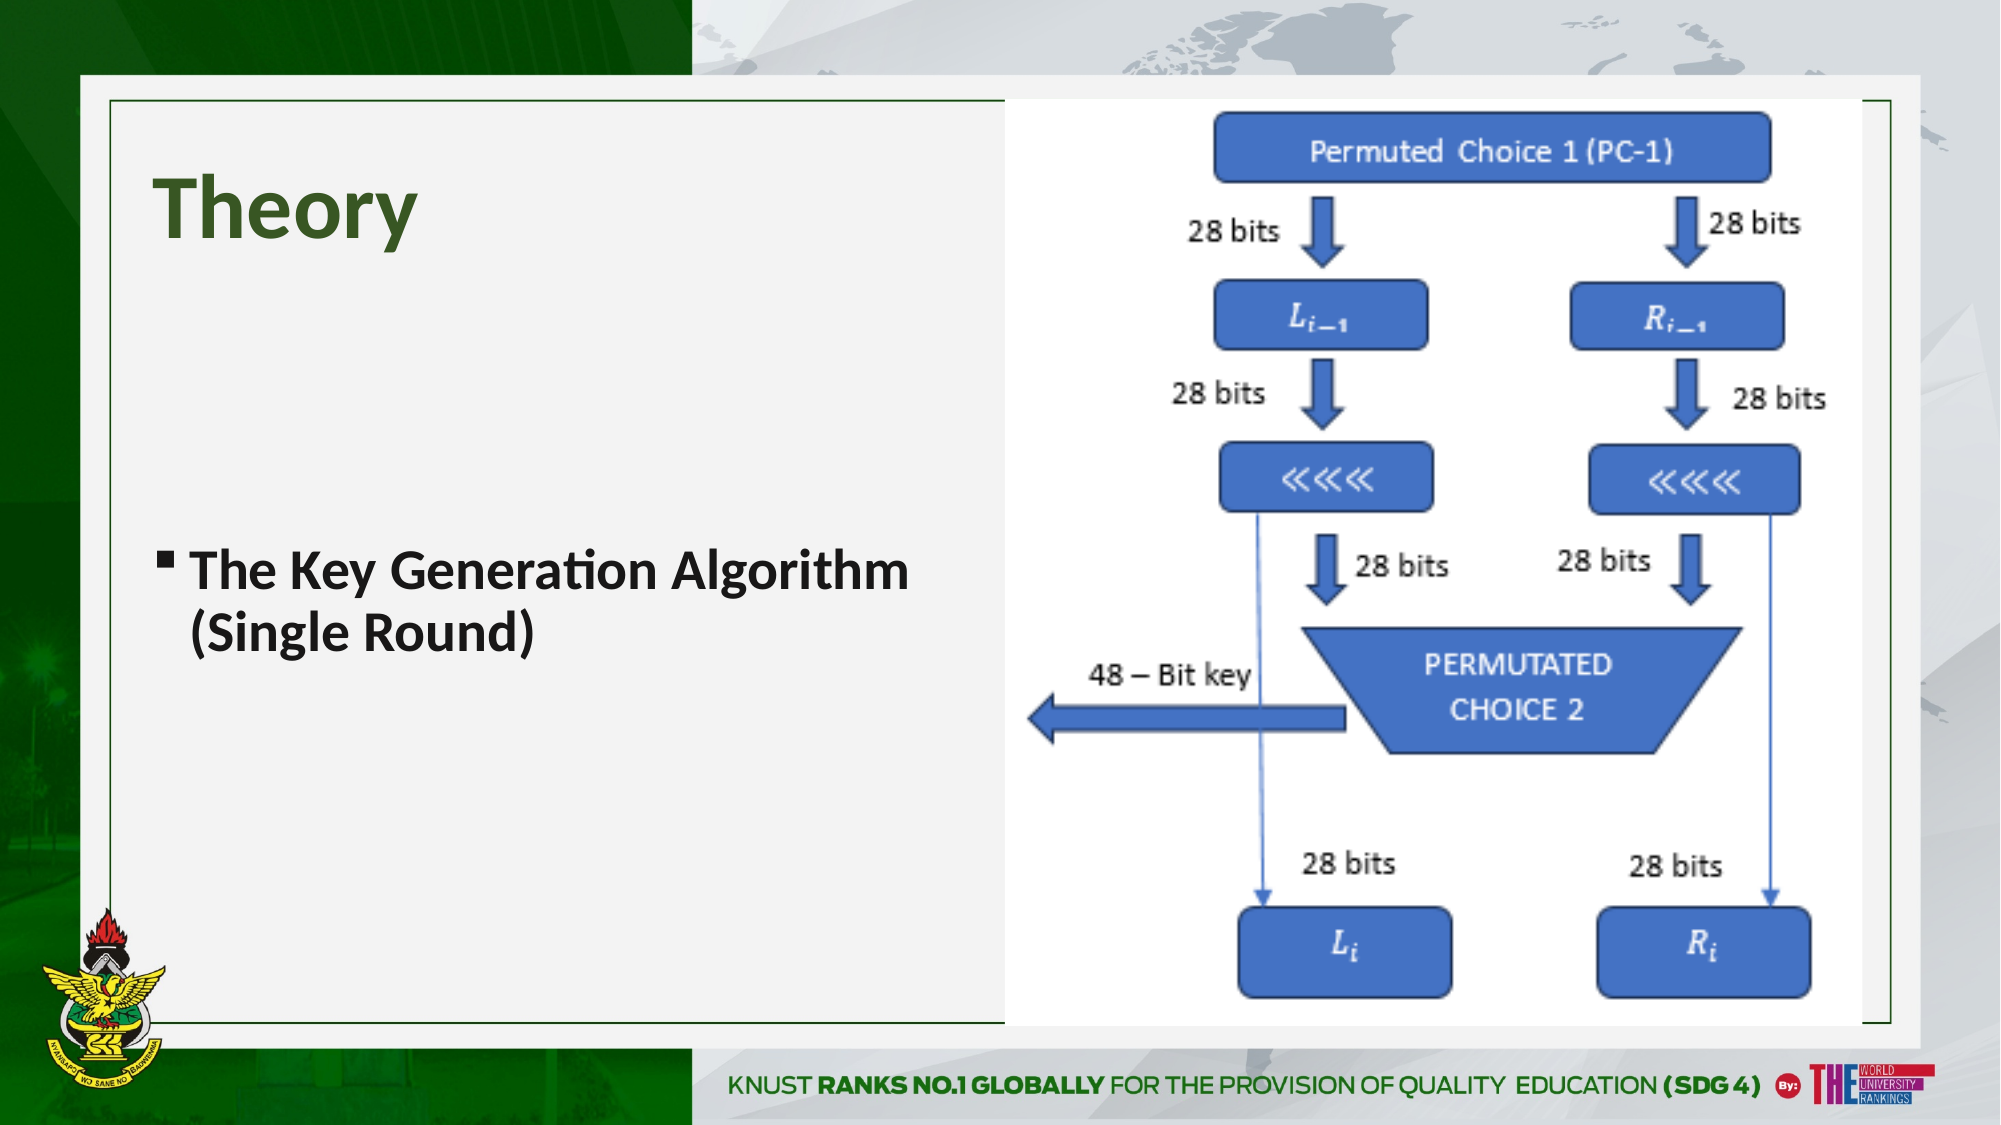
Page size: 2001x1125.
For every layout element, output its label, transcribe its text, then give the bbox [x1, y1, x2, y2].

list The Key Generation Algorithm (Single Round) [137, 531, 958, 672]
picture [0, 0, 2001, 1125]
title Theory [137, 99, 1004, 318]
